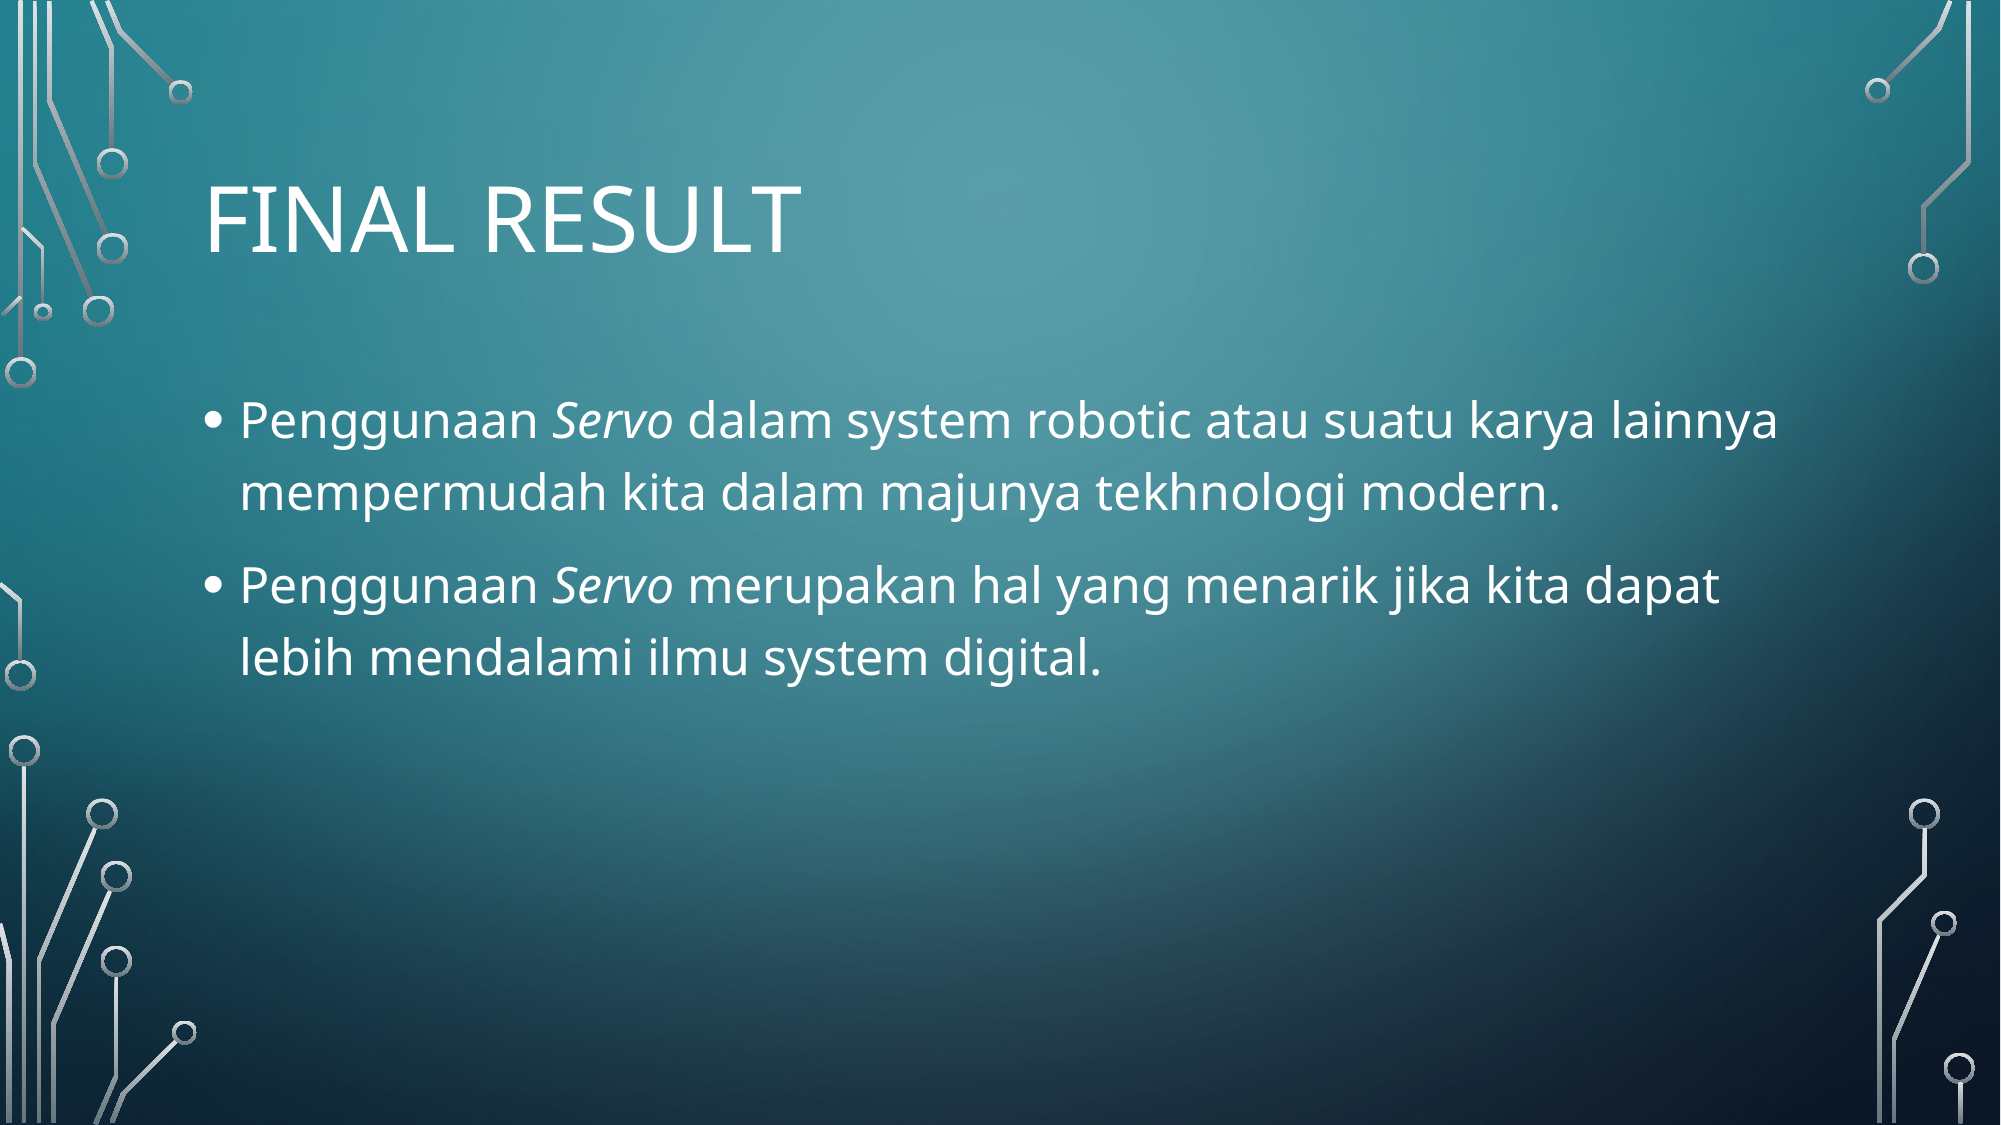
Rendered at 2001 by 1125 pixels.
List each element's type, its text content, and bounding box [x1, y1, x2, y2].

title Final Result [187, 101, 1813, 344]
list Penggunaan Servo dalam system robotic atau suatu karya lainnya mempermudah kita dalam majunya tekhnologi modern. Penggunaan Servo merupakan hal yang menarik jika kita dapat lebih mendalami ilmu system digital. [187, 369, 1813, 950]
